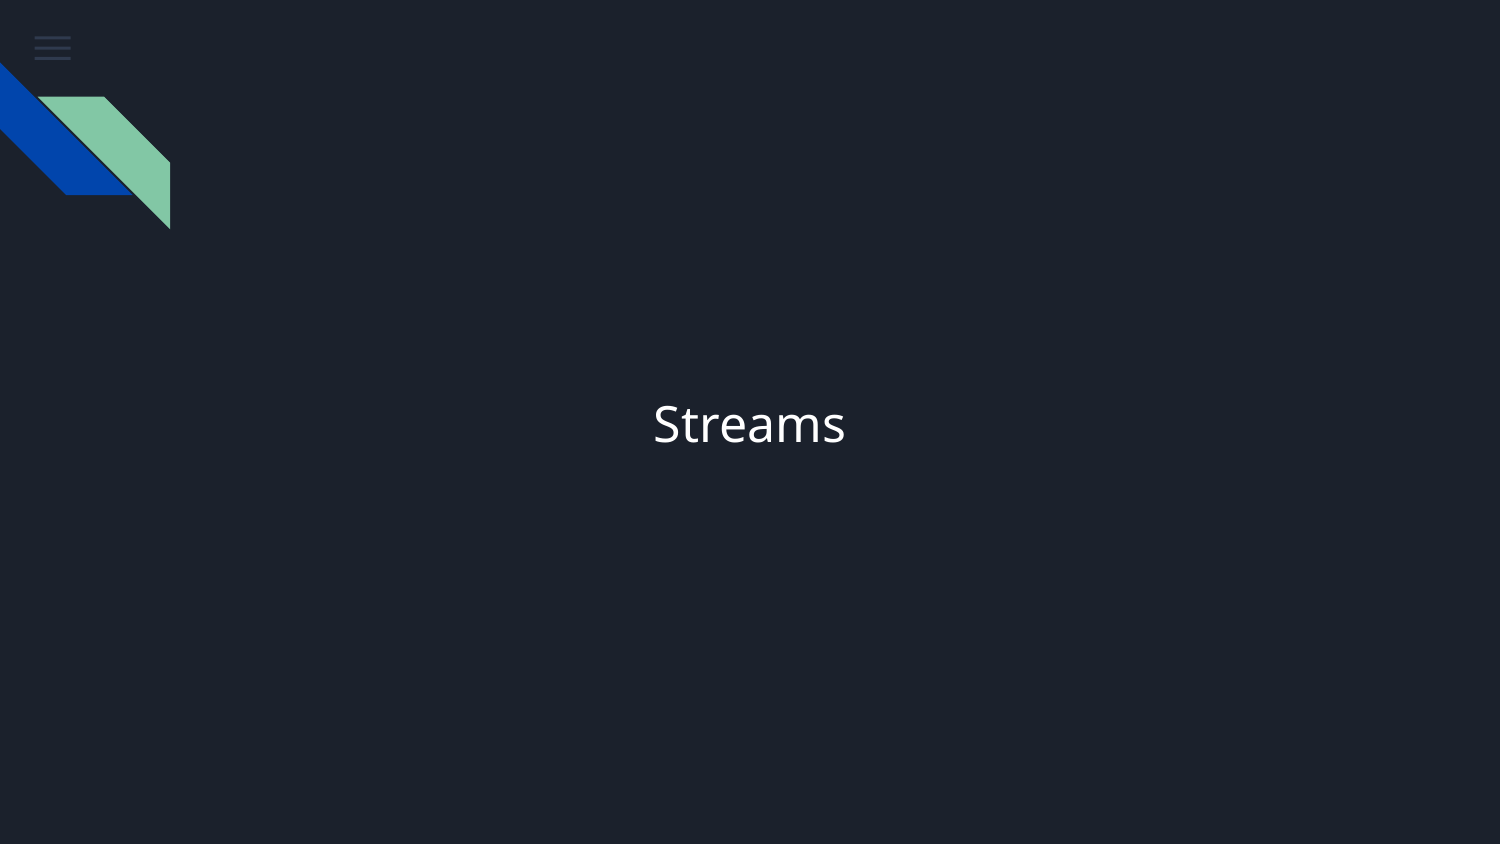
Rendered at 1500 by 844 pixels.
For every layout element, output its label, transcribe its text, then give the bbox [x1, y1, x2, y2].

title Streams [172, 377, 1328, 467]
